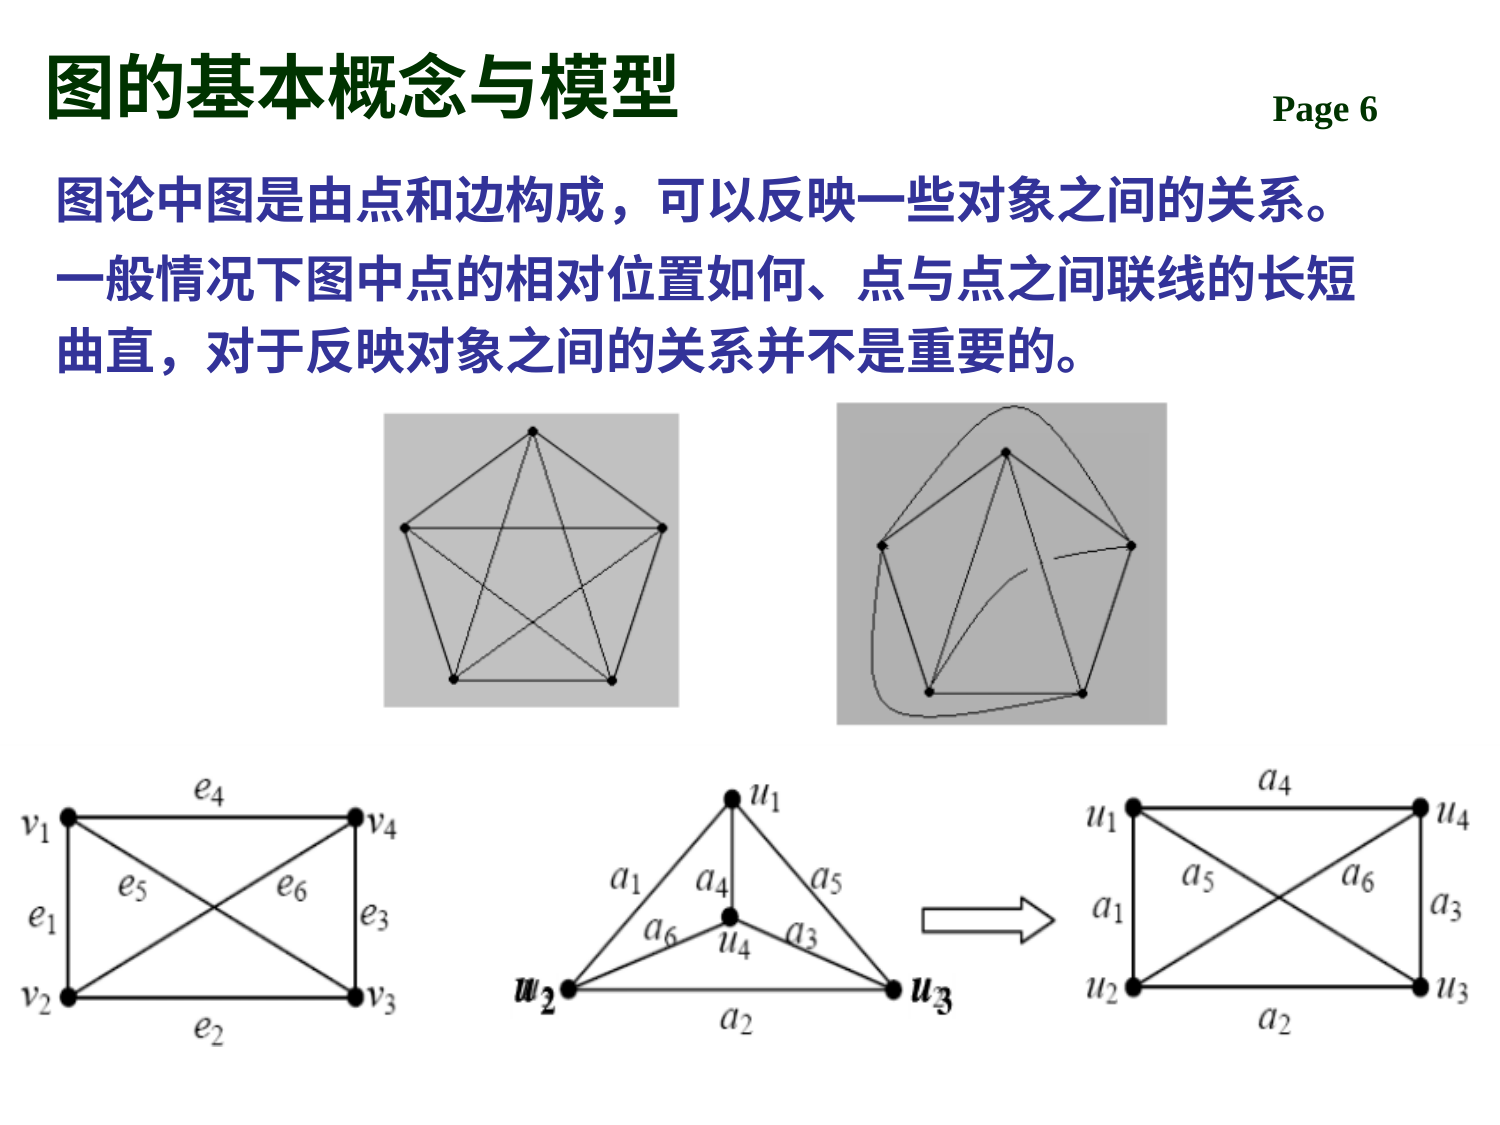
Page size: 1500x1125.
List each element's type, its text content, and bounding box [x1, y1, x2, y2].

picture [0, 743, 1500, 1048]
title 图的基本概念与模型 [29, 18, 1235, 136]
picture [371, 396, 1176, 732]
text_box 图论中图是由点和边构成，可以反映一些对象之间的关系。 一般情况下图中点的相对位置如何、点与点之间联线的长短曲直，对于反映对象之间的关系并不是重要的。 [41, 160, 1376, 398]
